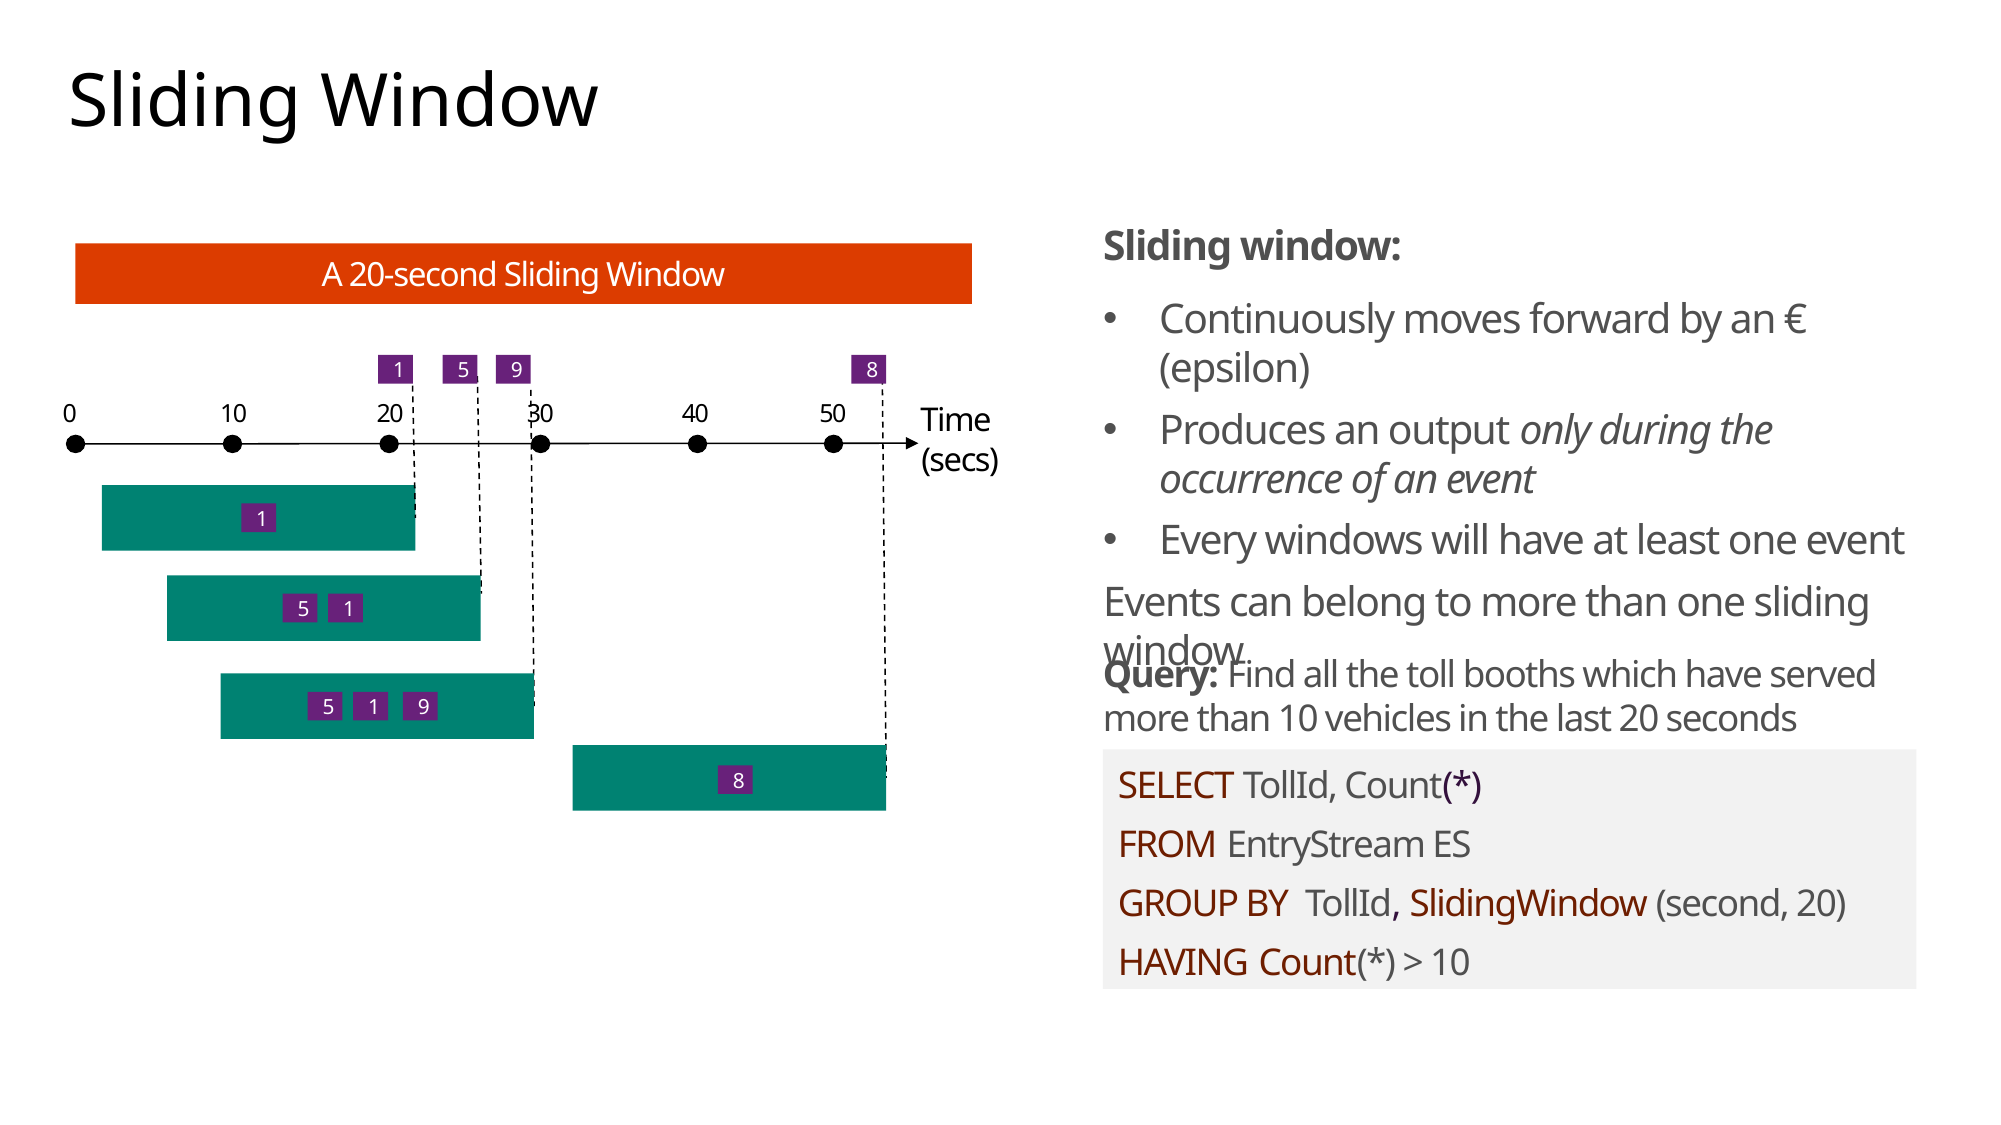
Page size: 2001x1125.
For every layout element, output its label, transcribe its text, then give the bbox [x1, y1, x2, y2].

text_box 20 [376, 397, 404, 428]
text_box 1 [327, 593, 364, 623]
text_box [823, 445, 844, 455]
text_box [687, 433, 708, 442]
text_box [166, 575, 481, 642]
text_box [535, 445, 551, 455]
text_box [823, 433, 844, 442]
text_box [307, 691, 438, 721]
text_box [882, 378, 887, 442]
text_box 5 [442, 354, 478, 385]
text_box Time (secs) [912, 399, 1000, 478]
text_box [687, 445, 708, 455]
text_box [572, 744, 887, 811]
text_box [101, 484, 416, 551]
text_box A 20-second Sliding Window [75, 242, 973, 305]
text_box Sliding window: Continuously moves forward by an € (epsilon) Produces an output only during the occurrence of an event Every windows will have at least one event Events can belong to more than one sliding window [1103, 219, 1939, 674]
text_box 1 [377, 354, 414, 385]
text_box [882, 445, 887, 779]
text_box 30 [535, 397, 554, 428]
text_box 50 [819, 397, 847, 428]
text_box 9 [495, 354, 532, 385]
text_box 8 [717, 764, 754, 795]
text_box [220, 673, 535, 740]
text_box 8 [850, 354, 887, 385]
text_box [477, 376, 482, 442]
text_box 40 [681, 397, 709, 428]
text_box [379, 433, 400, 442]
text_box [530, 389, 535, 707]
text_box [477, 445, 482, 595]
text_box [222, 445, 243, 455]
text_box 30 [526, 397, 530, 428]
text_box Query: Find all the toll booths which have served more than 10 vehicles in the last 20 seconds [1102, 650, 1917, 739]
text_box SELECT TollId, Count(*) FROM EntryStream ES GROUP BY TollId, SlidingWindow (second, 20) HAVING Count(*) > 10 [1102, 749, 1917, 990]
title Sliding Window [44, 47, 1957, 196]
text_box [378, 445, 400, 455]
text_box [535, 433, 551, 442]
text_box 10 [220, 397, 248, 428]
text_box [64, 433, 86, 455]
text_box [412, 385, 416, 519]
text_box 0 [62, 397, 77, 428]
text_box 5 [282, 593, 318, 623]
text_box [222, 433, 243, 442]
